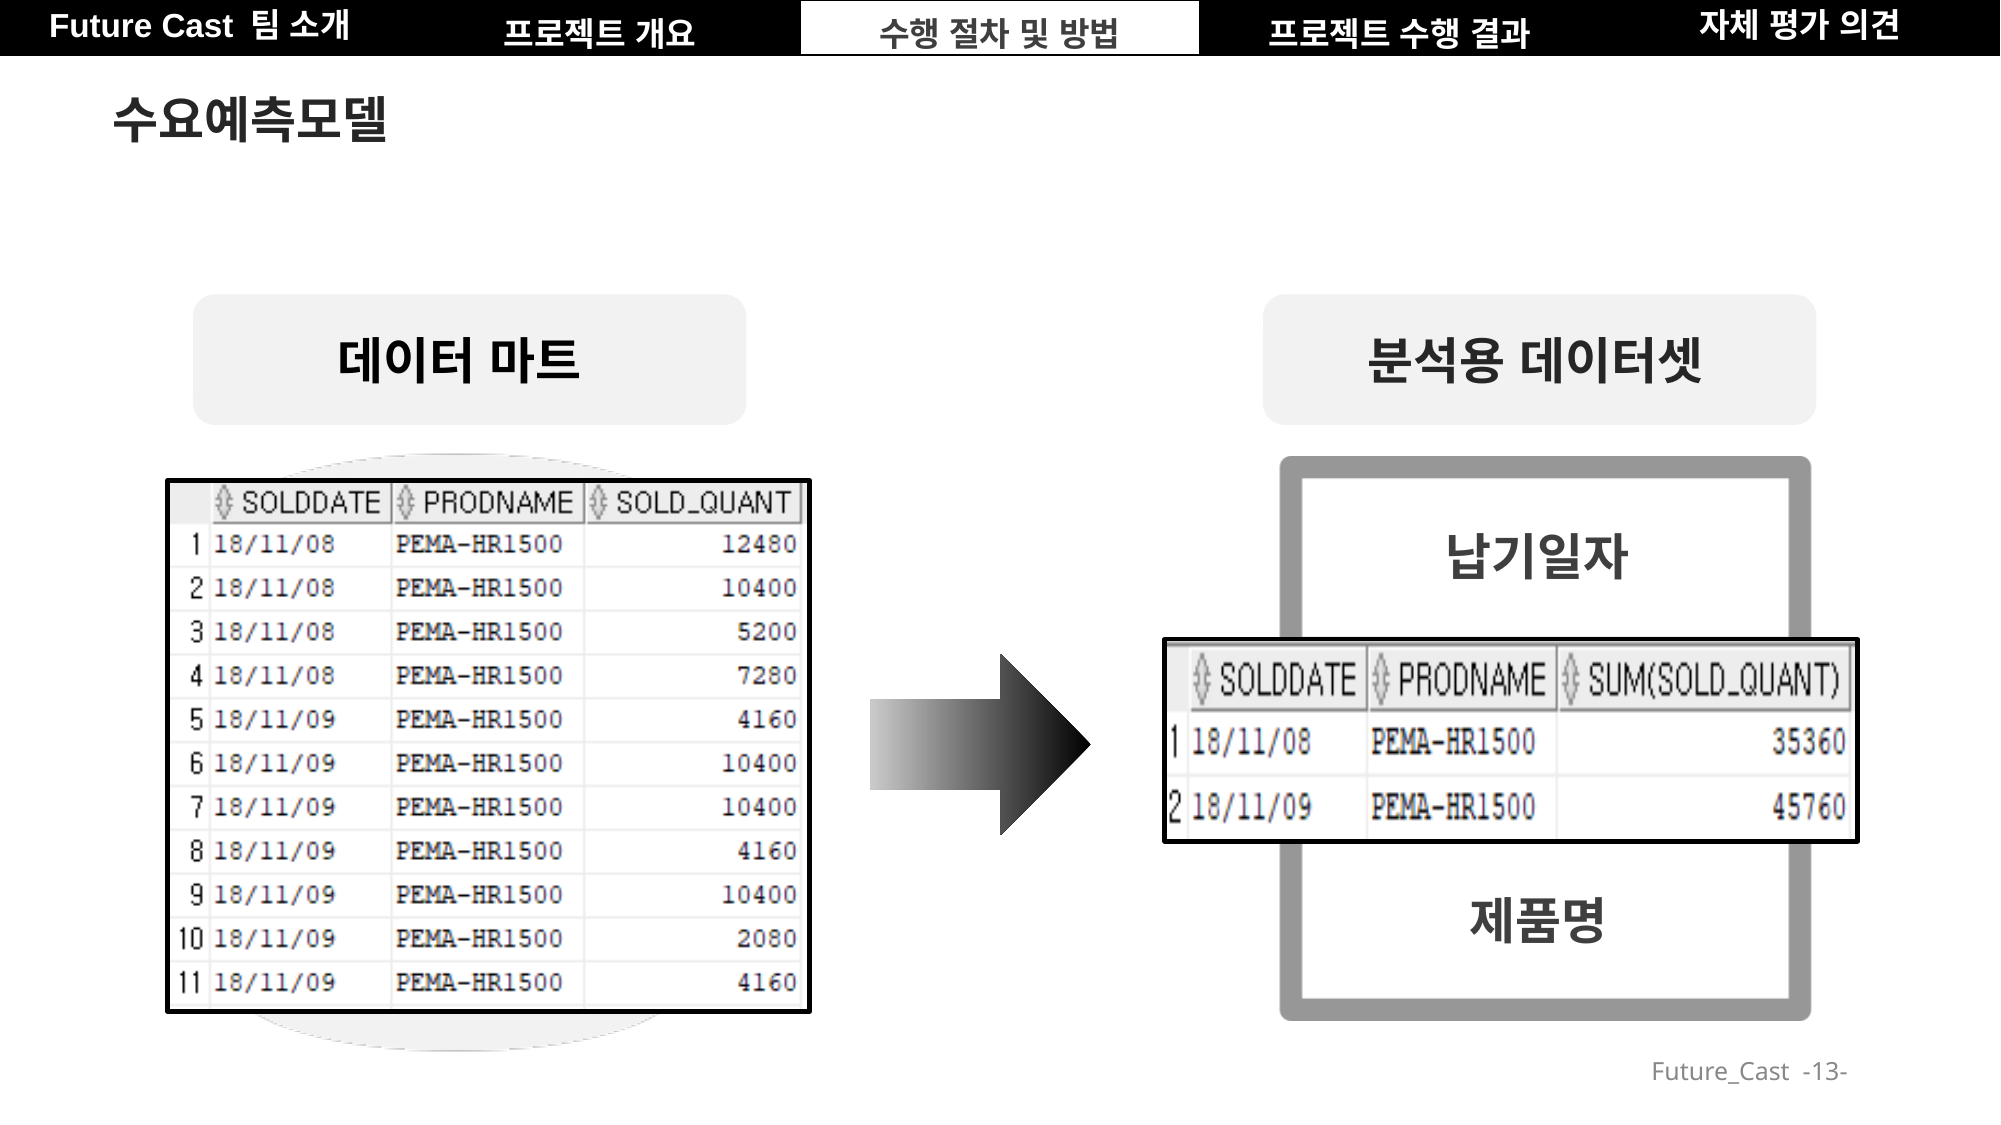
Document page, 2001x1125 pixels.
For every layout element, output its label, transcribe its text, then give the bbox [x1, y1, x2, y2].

picture [85, 380, 830, 1125]
text_box [193, 294, 747, 379]
text_box [870, 653, 1092, 836]
text_box [1262, 294, 1817, 425]
slide_number Future_Cast -‹#›- [1412, 1042, 1863, 1103]
text_box 분석용 데이터셋 [1352, 321, 1770, 397]
table_header 프로젝트 수행 결과 [1201, 1, 1599, 54]
text_box 데이터 마트 [322, 321, 700, 379]
table_header Future Cast 팀 소개 [1, 1, 399, 54]
picture [1166, 456, 1856, 1022]
table_header 프로젝트 개요 [401, 1, 799, 54]
table_header 수행 절차 및 방법 [801, 1, 1199, 54]
text_box 수요예측모델 [97, 80, 432, 156]
table_header 자체 평가 의견 [1601, 1, 1999, 54]
